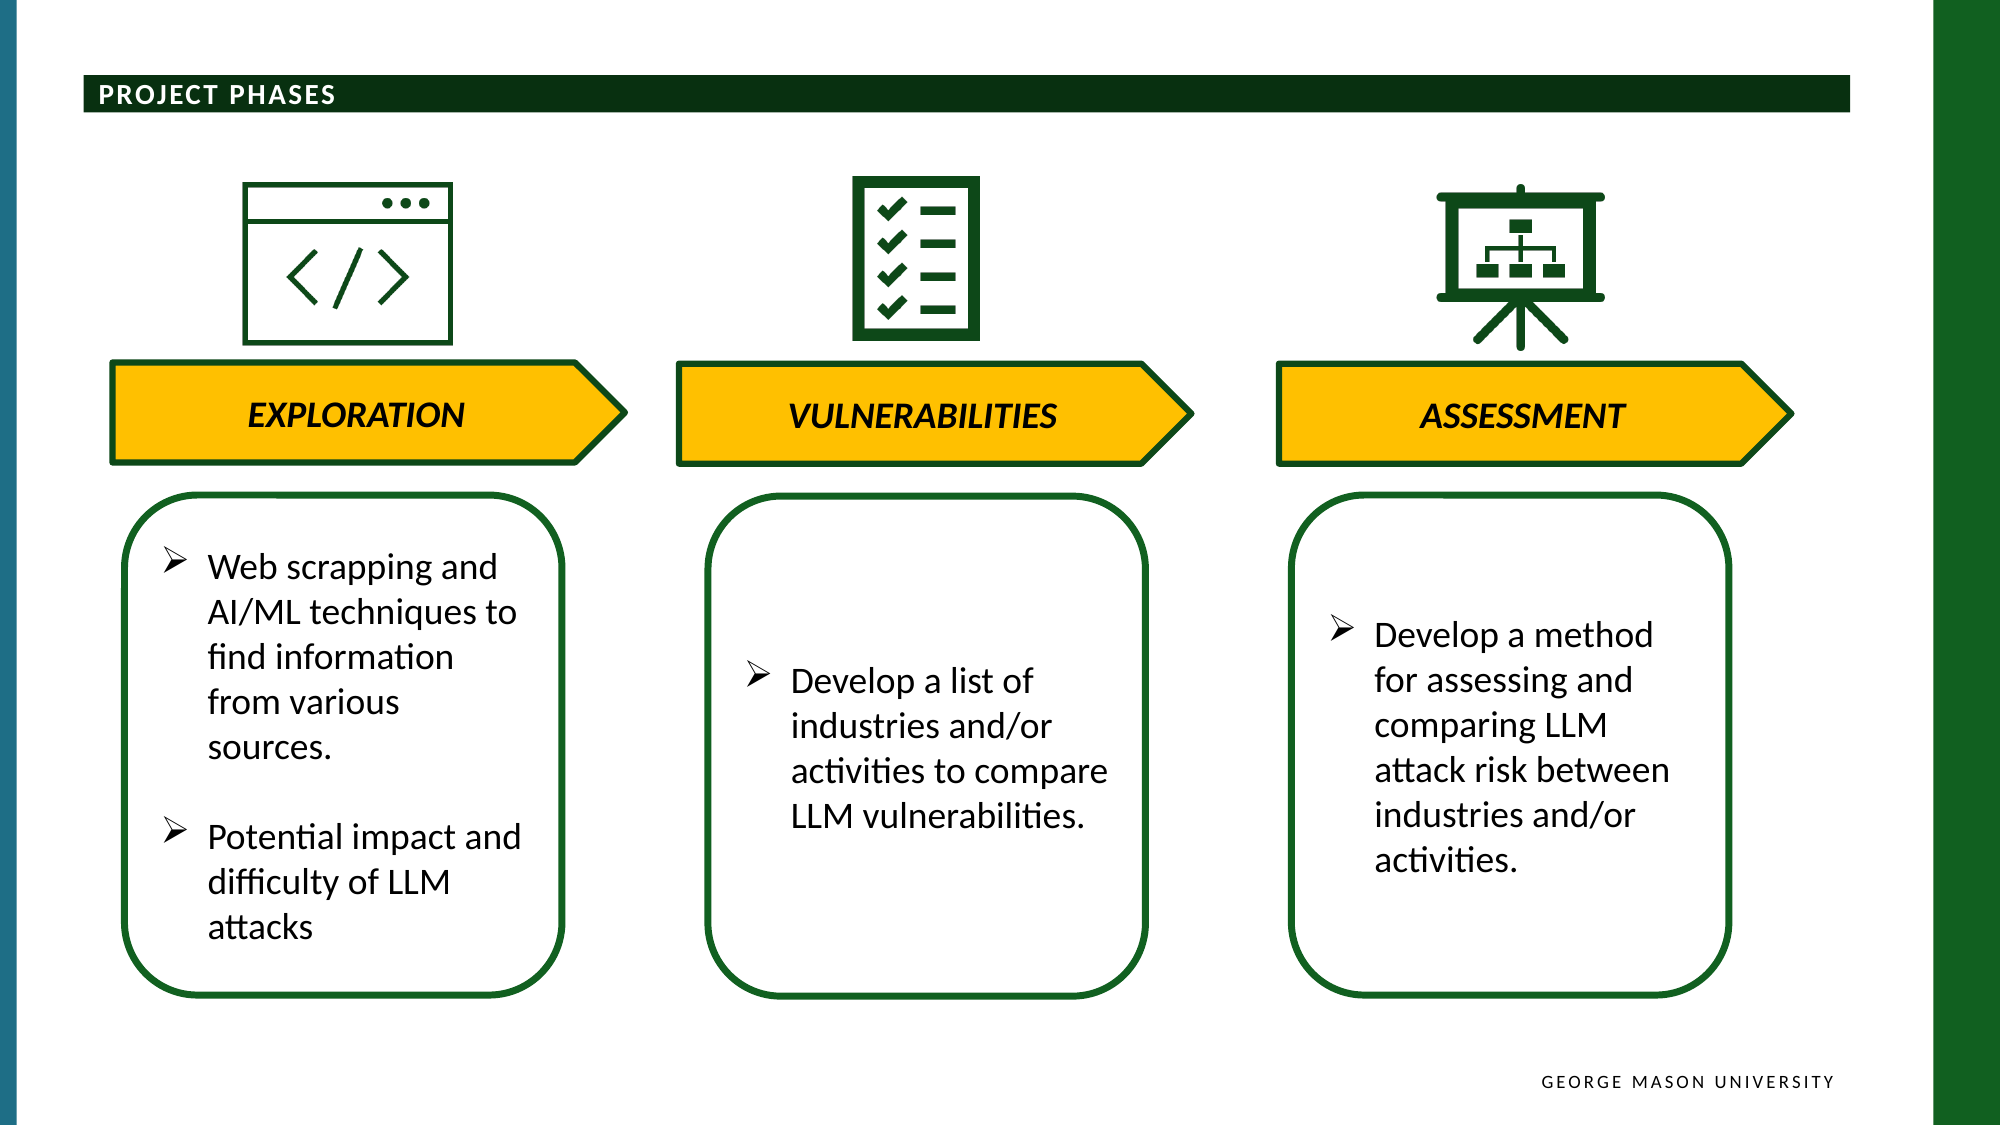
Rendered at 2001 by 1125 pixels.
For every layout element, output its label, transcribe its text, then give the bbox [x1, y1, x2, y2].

picture [817, 159, 1015, 358]
text_box Web scrapping and AI/ML techniques to find information from various sources. Potential impact and difficulty of LLM attacks [120, 491, 566, 999]
text_box Develop a list of industries and/or activities to compare LLM vulnerabilities. [704, 492, 1149, 1000]
text_box ASSESSMENT [1278, 363, 1792, 464]
text_box VULNERABILITIES [678, 363, 1192, 464]
list Project Phases [83, 75, 1851, 113]
text_box Develop a method for assessing and comparing LLM attack risk between industries and/or activities. [1287, 491, 1733, 999]
text_box EXPLORATION [112, 362, 625, 463]
picture [221, 137, 474, 390]
picture [1413, 159, 1627, 373]
